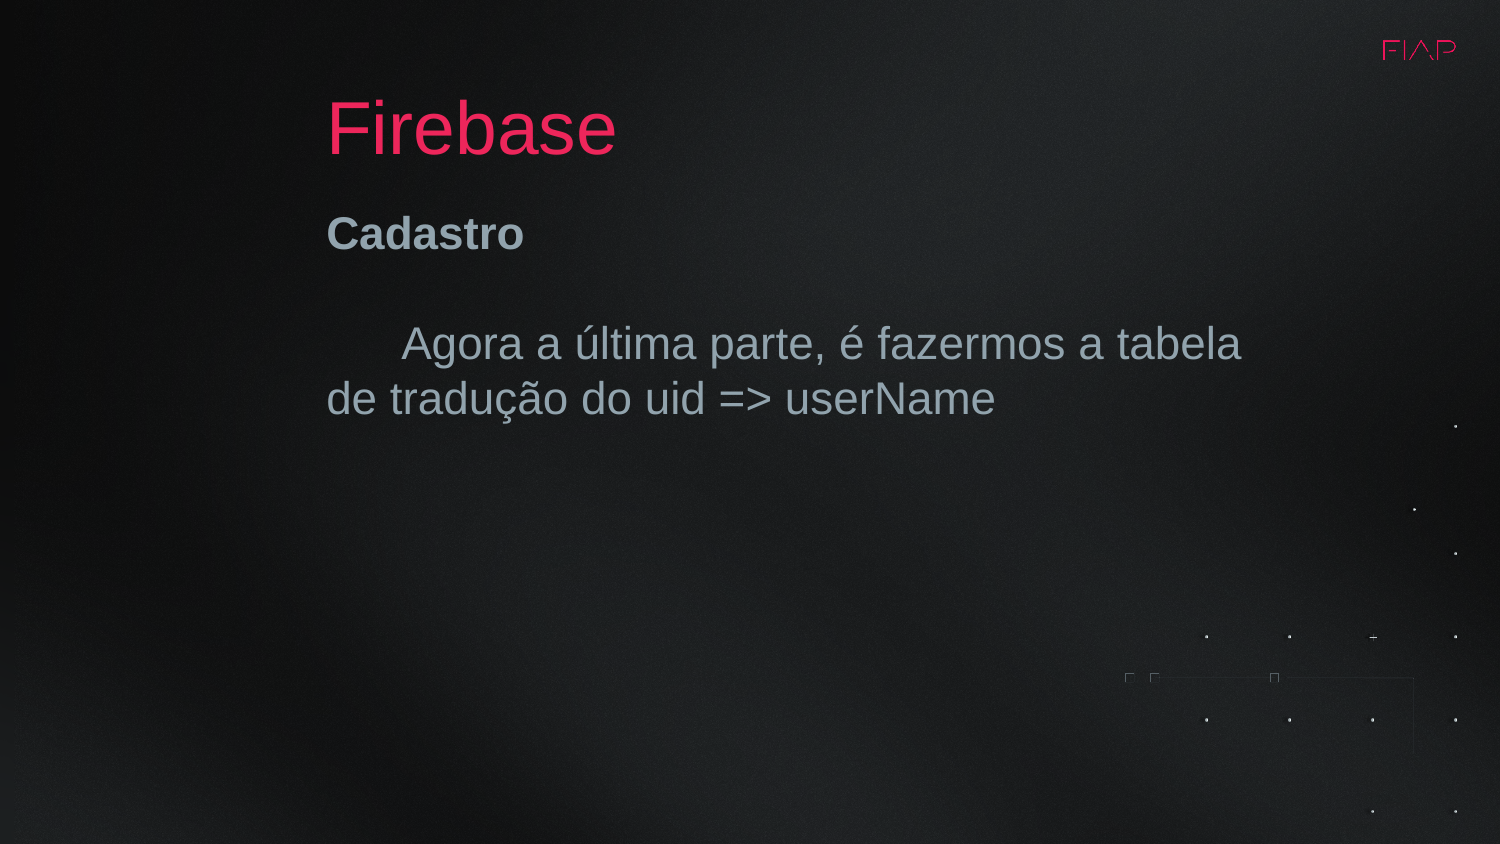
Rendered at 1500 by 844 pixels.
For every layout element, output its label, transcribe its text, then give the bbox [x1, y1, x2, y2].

text_box Cadastro Agora a última parte, é fazermos a tabela de tradução do uid => userName [311, 196, 1292, 431]
picture [0, 0, 1500, 844]
text_box Firebase [311, 72, 1126, 177]
